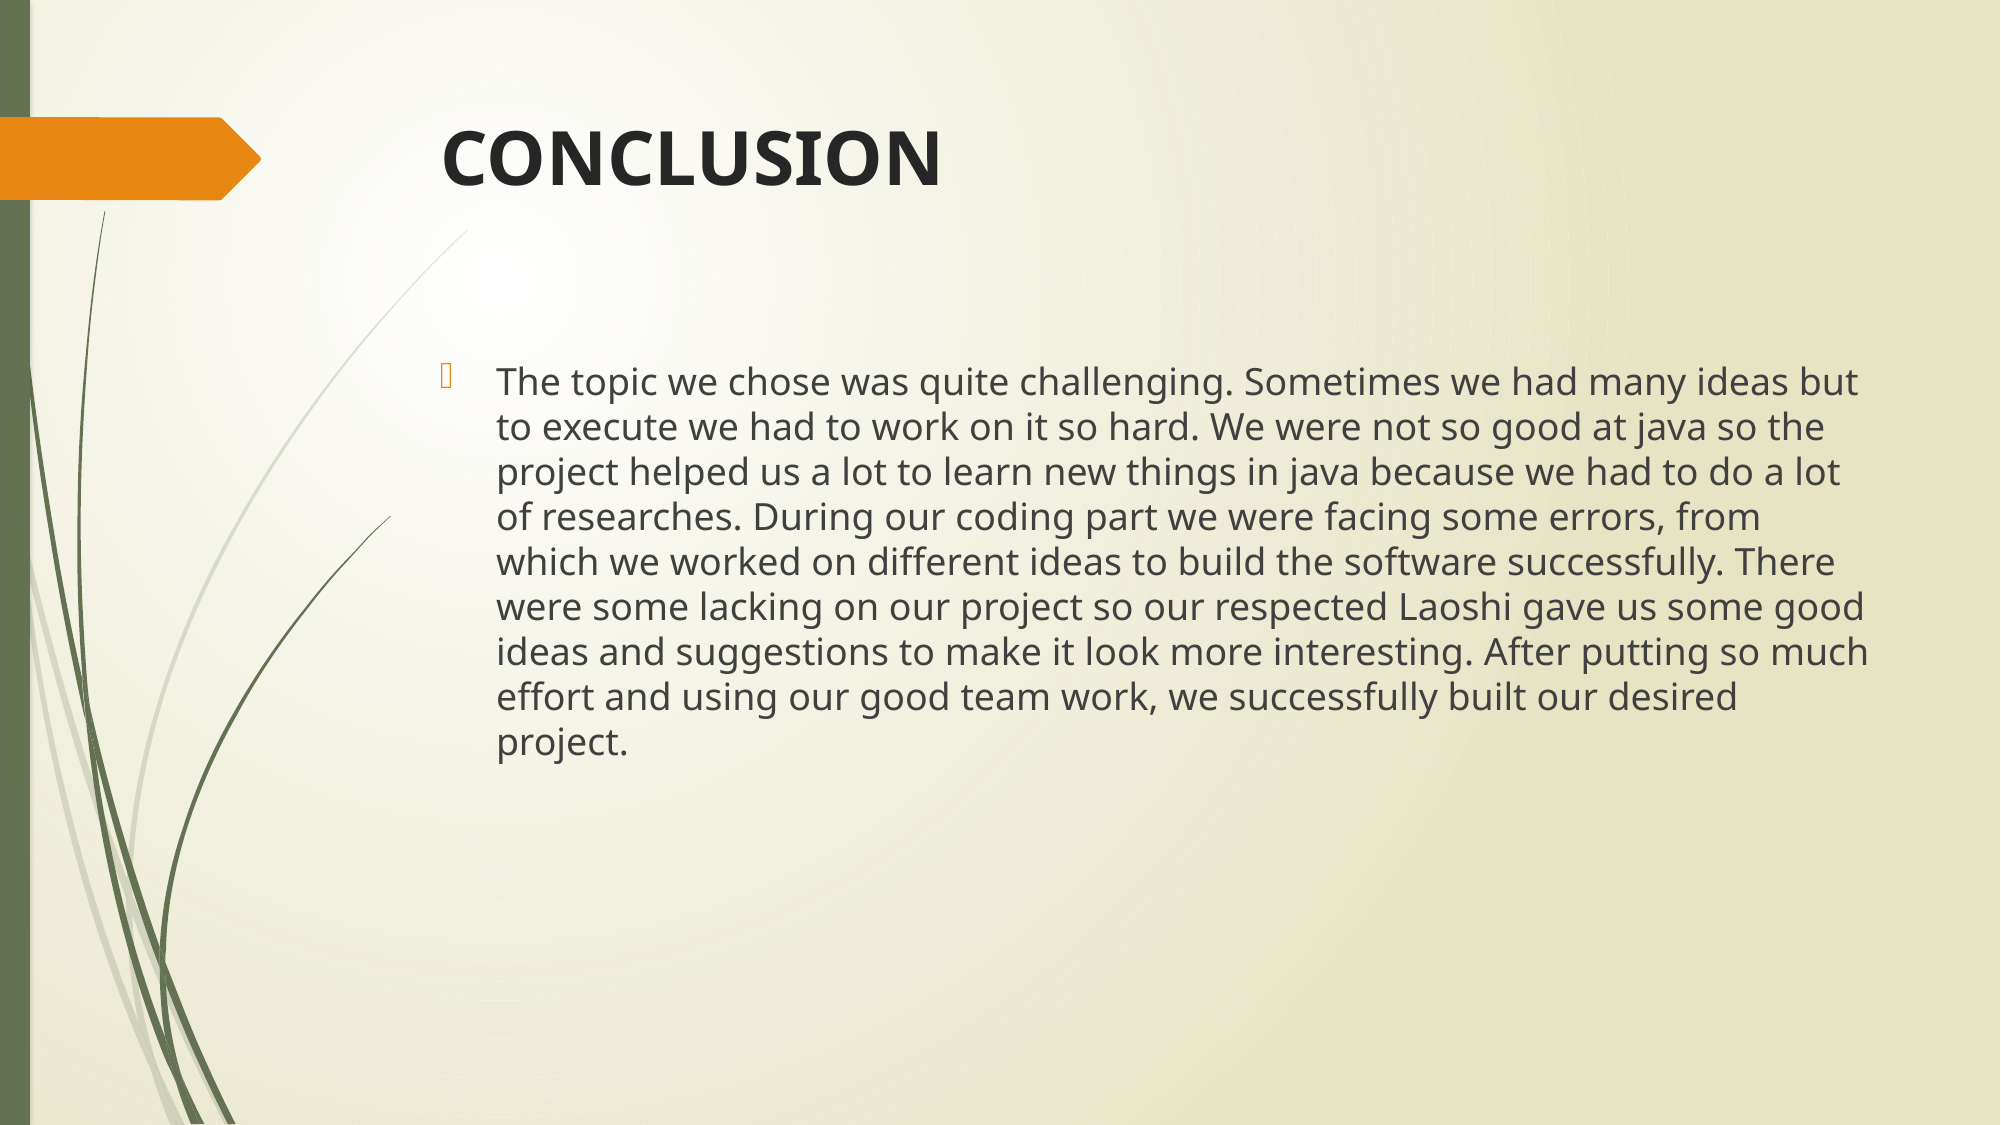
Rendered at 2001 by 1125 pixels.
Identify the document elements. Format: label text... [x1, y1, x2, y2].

title CONCLUSION [425, 102, 1888, 313]
list The topic we chose was quite challenging. Sometimes we had many ideas but to execute we had to work on it so hard. We were not so good at java so the project helped us a lot to learn new things in java because we had to do a lot of researches. During our coding part we were facing some errors, from which we worked on different ideas to build the software successfully. There were some lacking on our project so our respected Laoshi gave us some good ideas and suggestions to make it look more interesting. After putting so much effort and using our good team work, we successfully built our desired project. [424, 350, 1888, 970]
